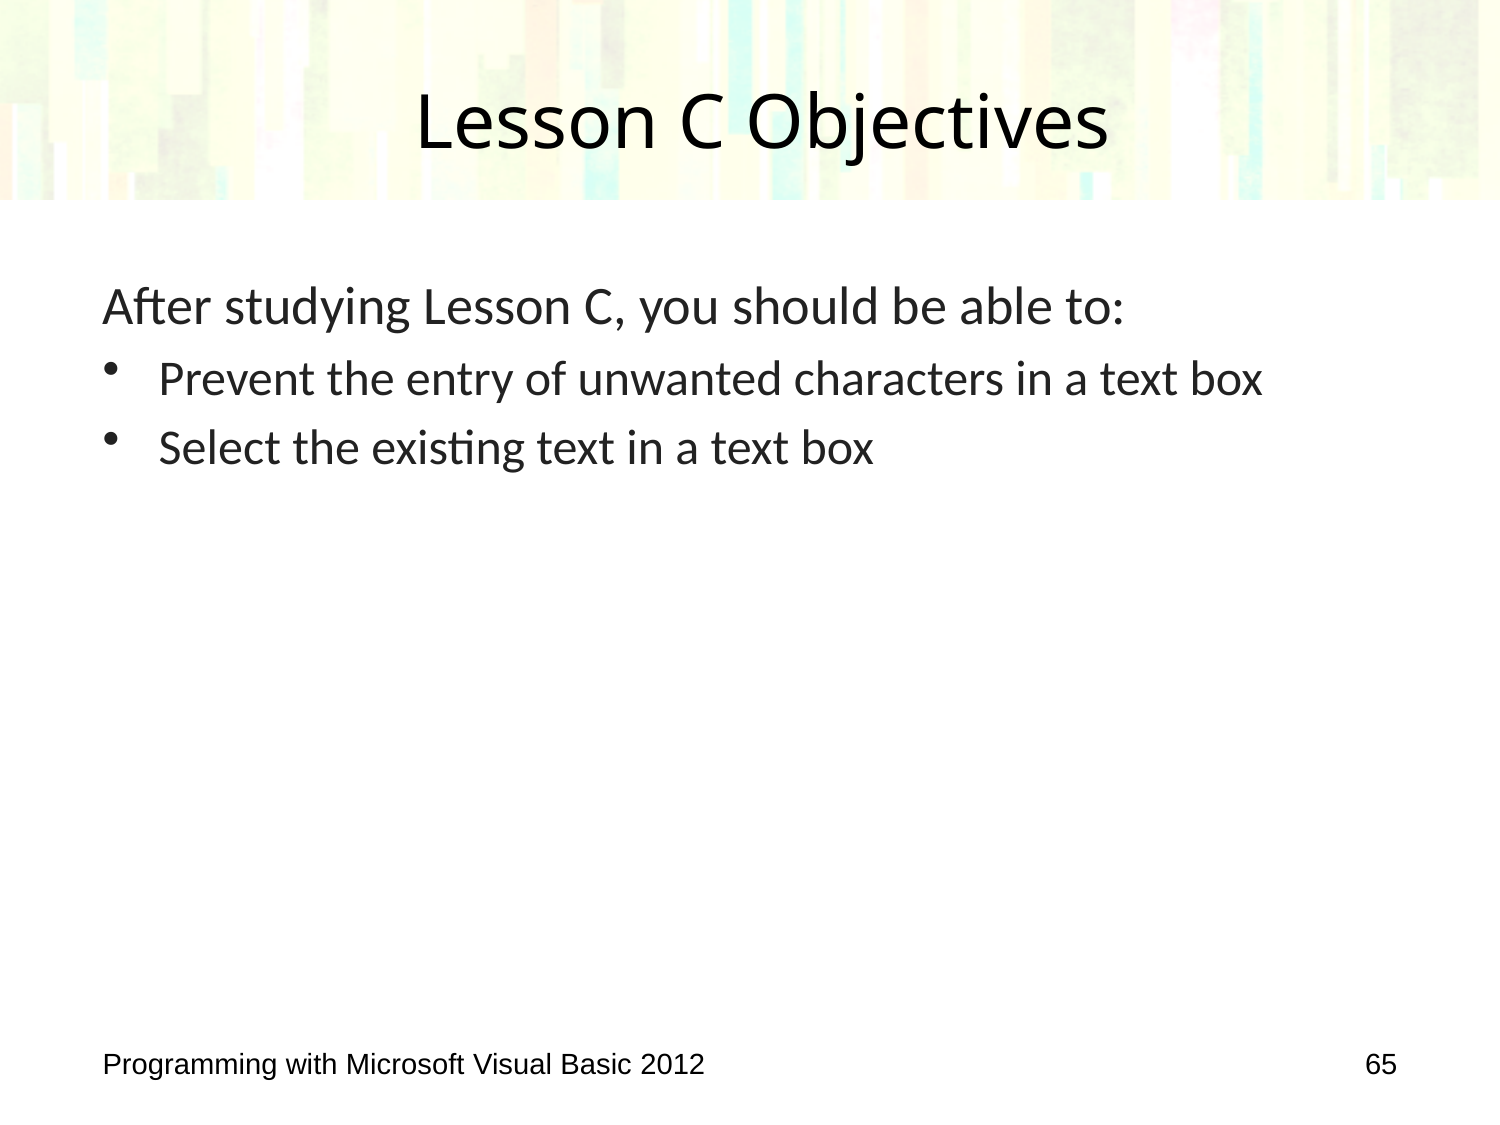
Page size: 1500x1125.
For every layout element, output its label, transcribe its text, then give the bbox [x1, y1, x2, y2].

title Lesson C Objectives [99, 24, 1425, 213]
slide_number 65 [1074, 1037, 1413, 1101]
list After studying Lesson C, you should be able to: Prevent the entry of unwanted characters in a text box Select the existing text in a text box [87, 262, 1413, 1038]
footer Programming with Microsoft Visual Basic 2012 [87, 1037, 1051, 1101]
